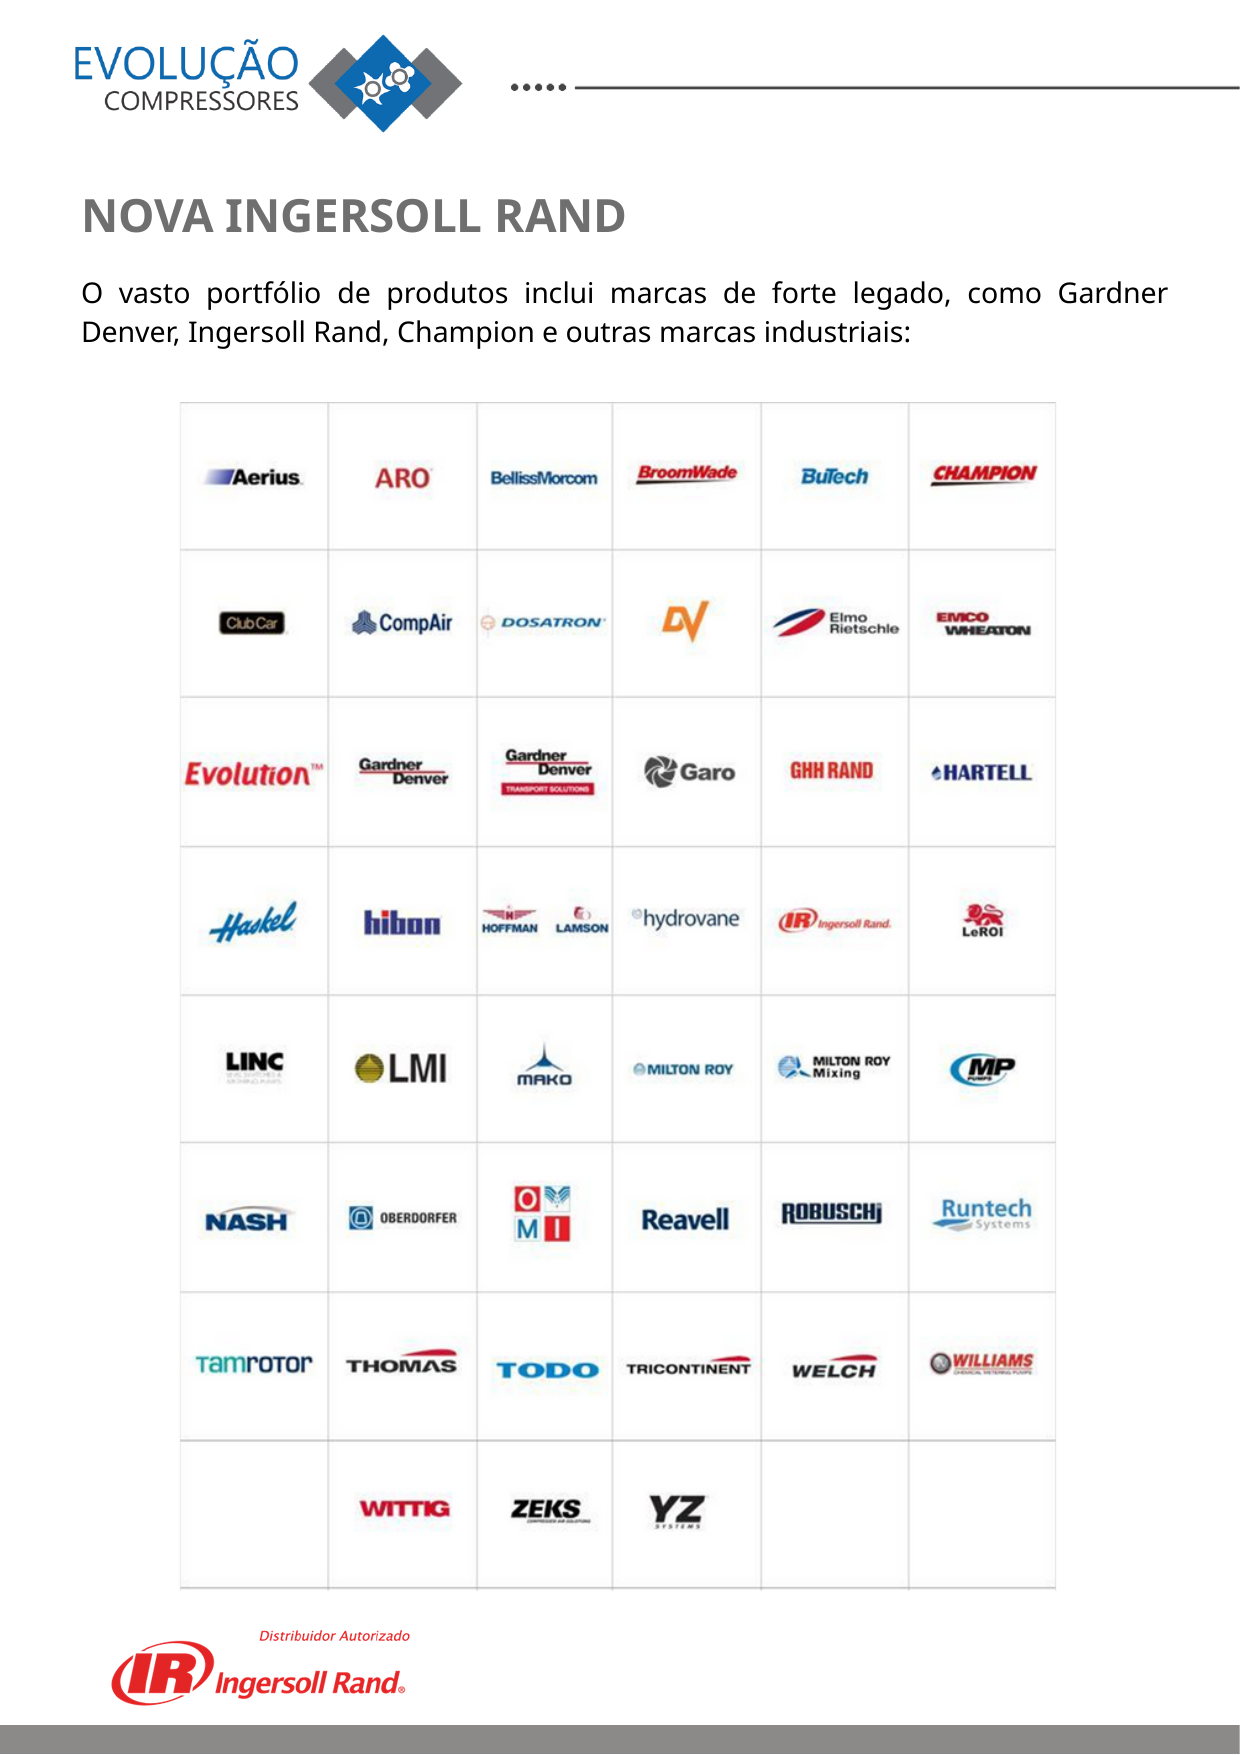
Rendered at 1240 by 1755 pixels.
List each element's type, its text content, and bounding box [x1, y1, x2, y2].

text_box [0, 1724, 1240, 1755]
text_box O vasto portfólio de produtos inclui marcas de forte legado, como Gardner Denver, Ingersoll Rand, Champion e outras marcas industriais: [81, 268, 1171, 389]
text_box [179, 402, 1057, 1591]
picture [0, 0, 1240, 139]
text_box [68, 1592, 455, 1723]
text_box NOVA INGERSOLL RAND [81, 177, 838, 242]
